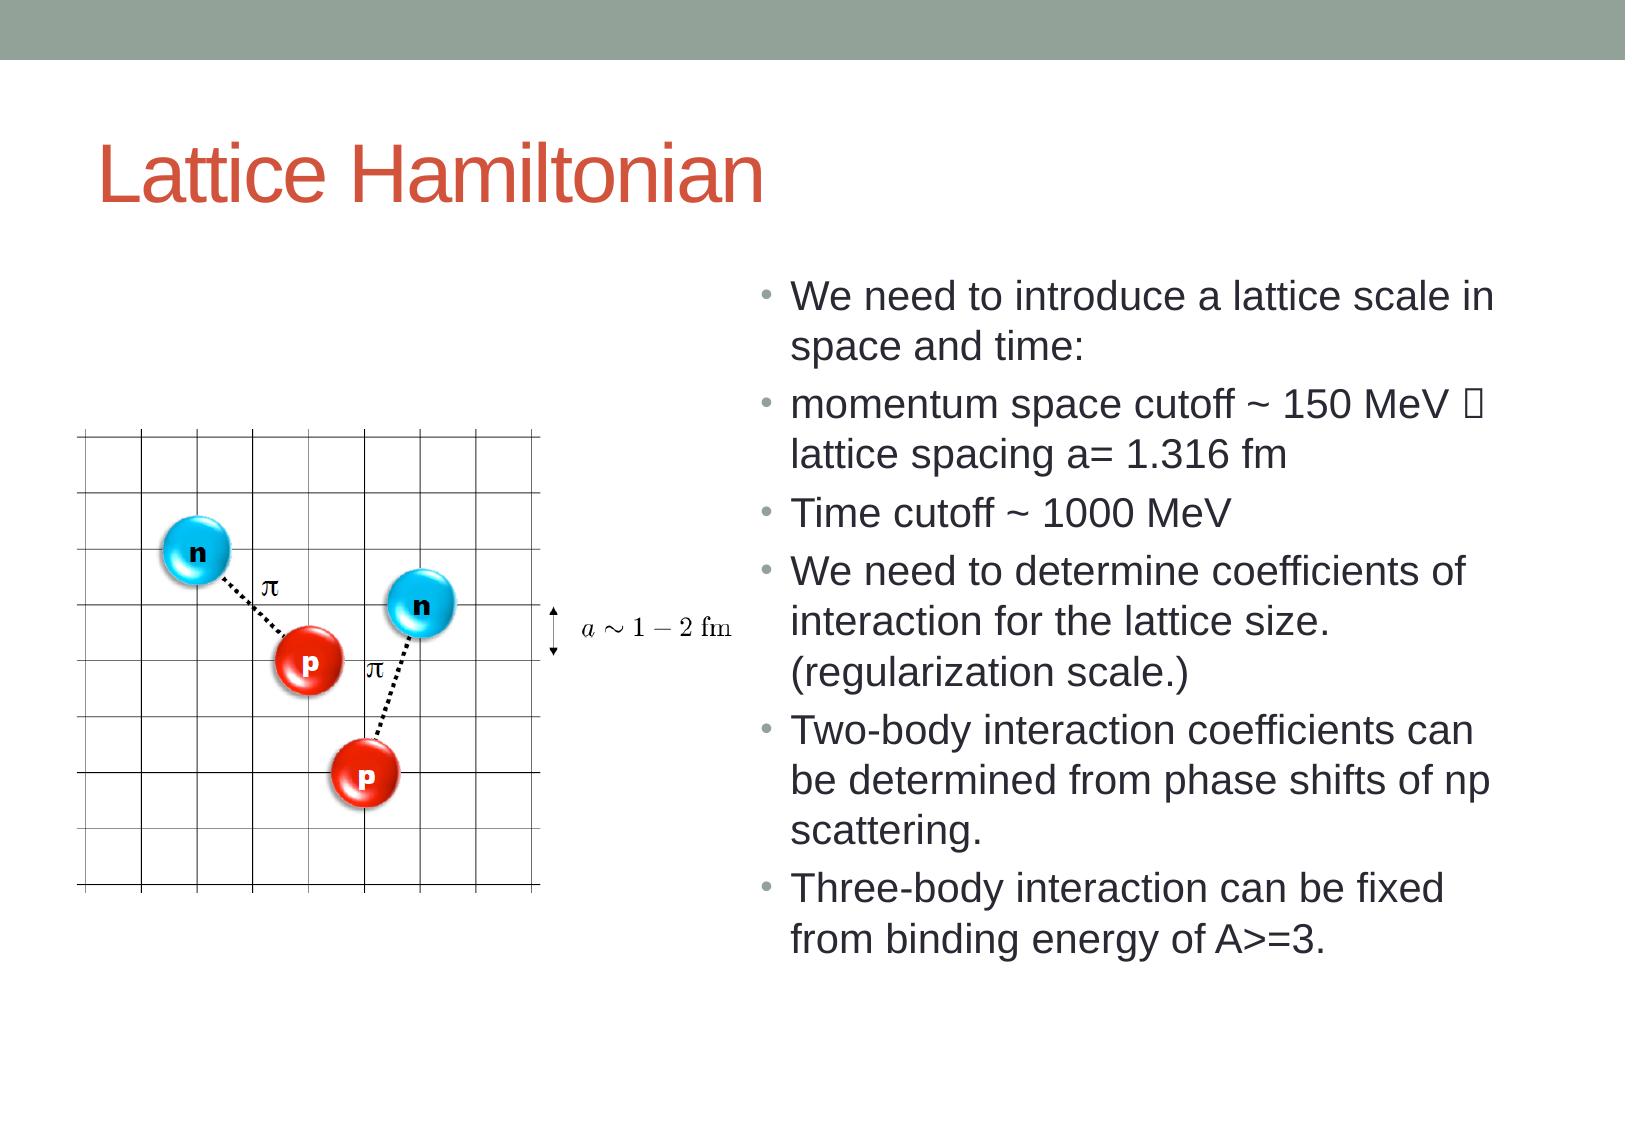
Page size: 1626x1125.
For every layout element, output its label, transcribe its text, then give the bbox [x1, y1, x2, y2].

list We need to introduce a lattice scale in space and time: momentum space cutoff ~ 150 MeV  lattice spacing a= 1.316 fm Time cutoff ~ 1000 MeV We need to determine coefficients of interaction for the lattice size. (regularization scale.) Two-body interaction coefficients can be determined from phase shifts of np scattering. Three-body interaction can be fixed from binding energy of A>=3. [745, 261, 1544, 1063]
title Lattice Hamiltonian [81, 87, 1544, 250]
picture [58, 399, 746, 899]
